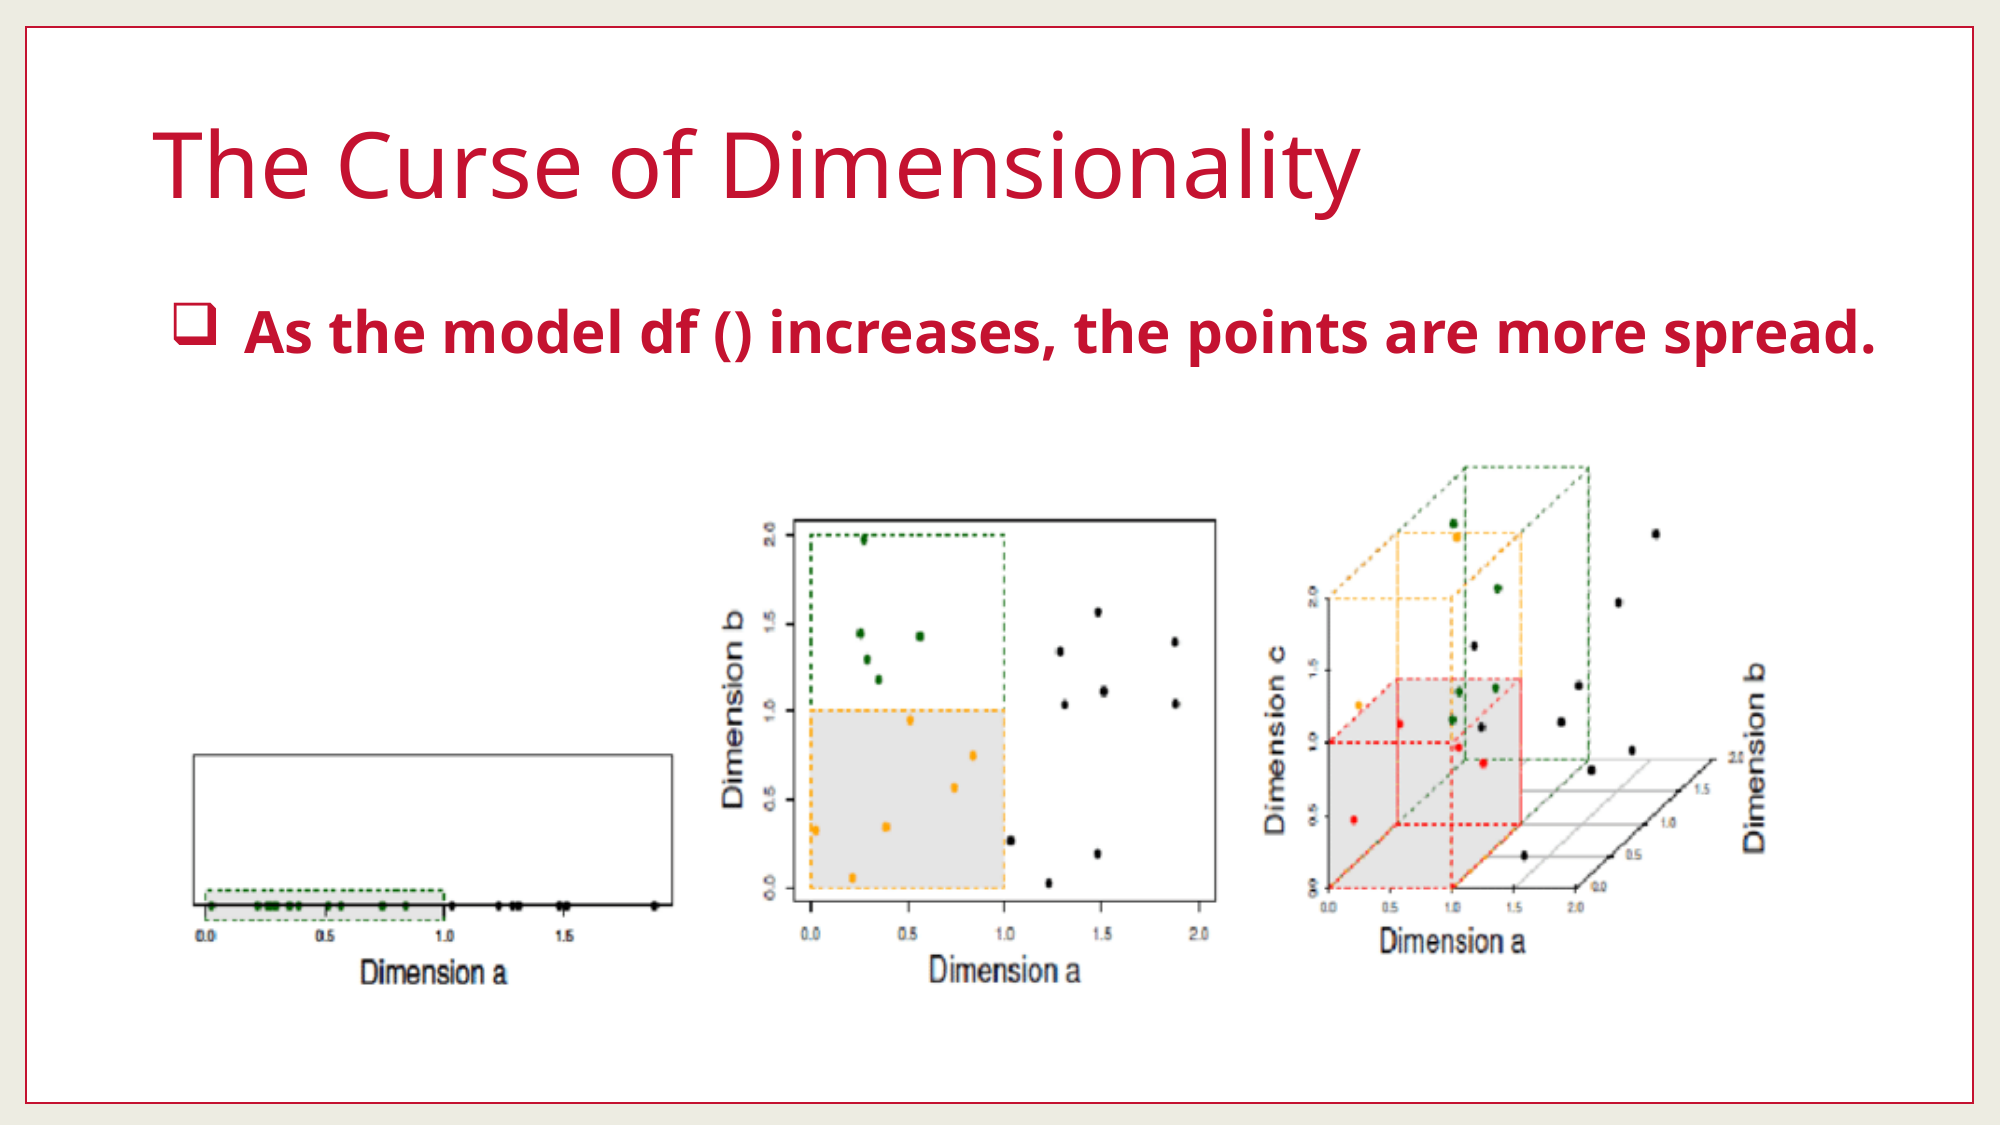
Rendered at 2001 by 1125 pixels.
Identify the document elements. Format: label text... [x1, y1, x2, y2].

picture [185, 458, 1773, 997]
title The Curse of Dimensionality [137, 59, 1945, 278]
